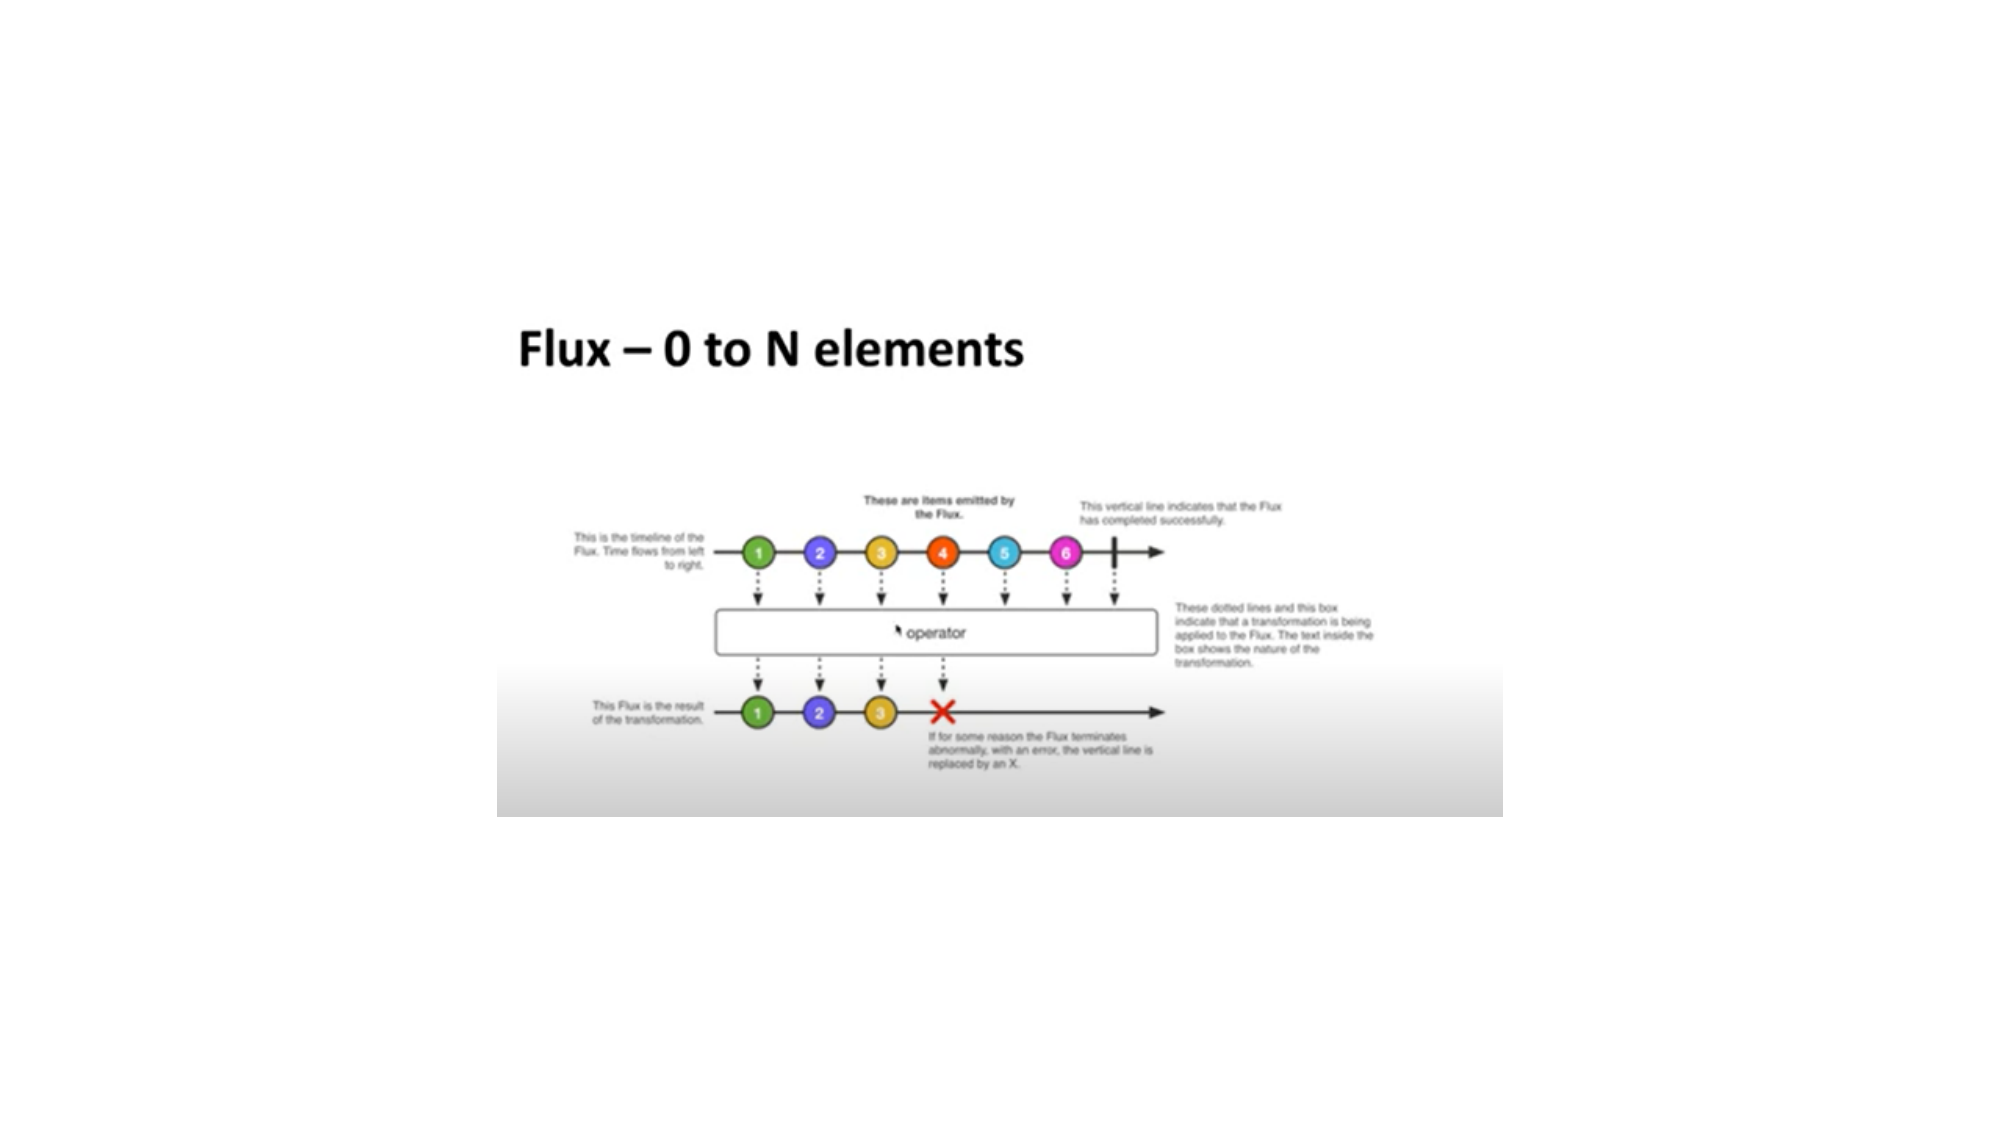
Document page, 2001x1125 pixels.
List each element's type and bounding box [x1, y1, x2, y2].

picture [497, 308, 1503, 817]
